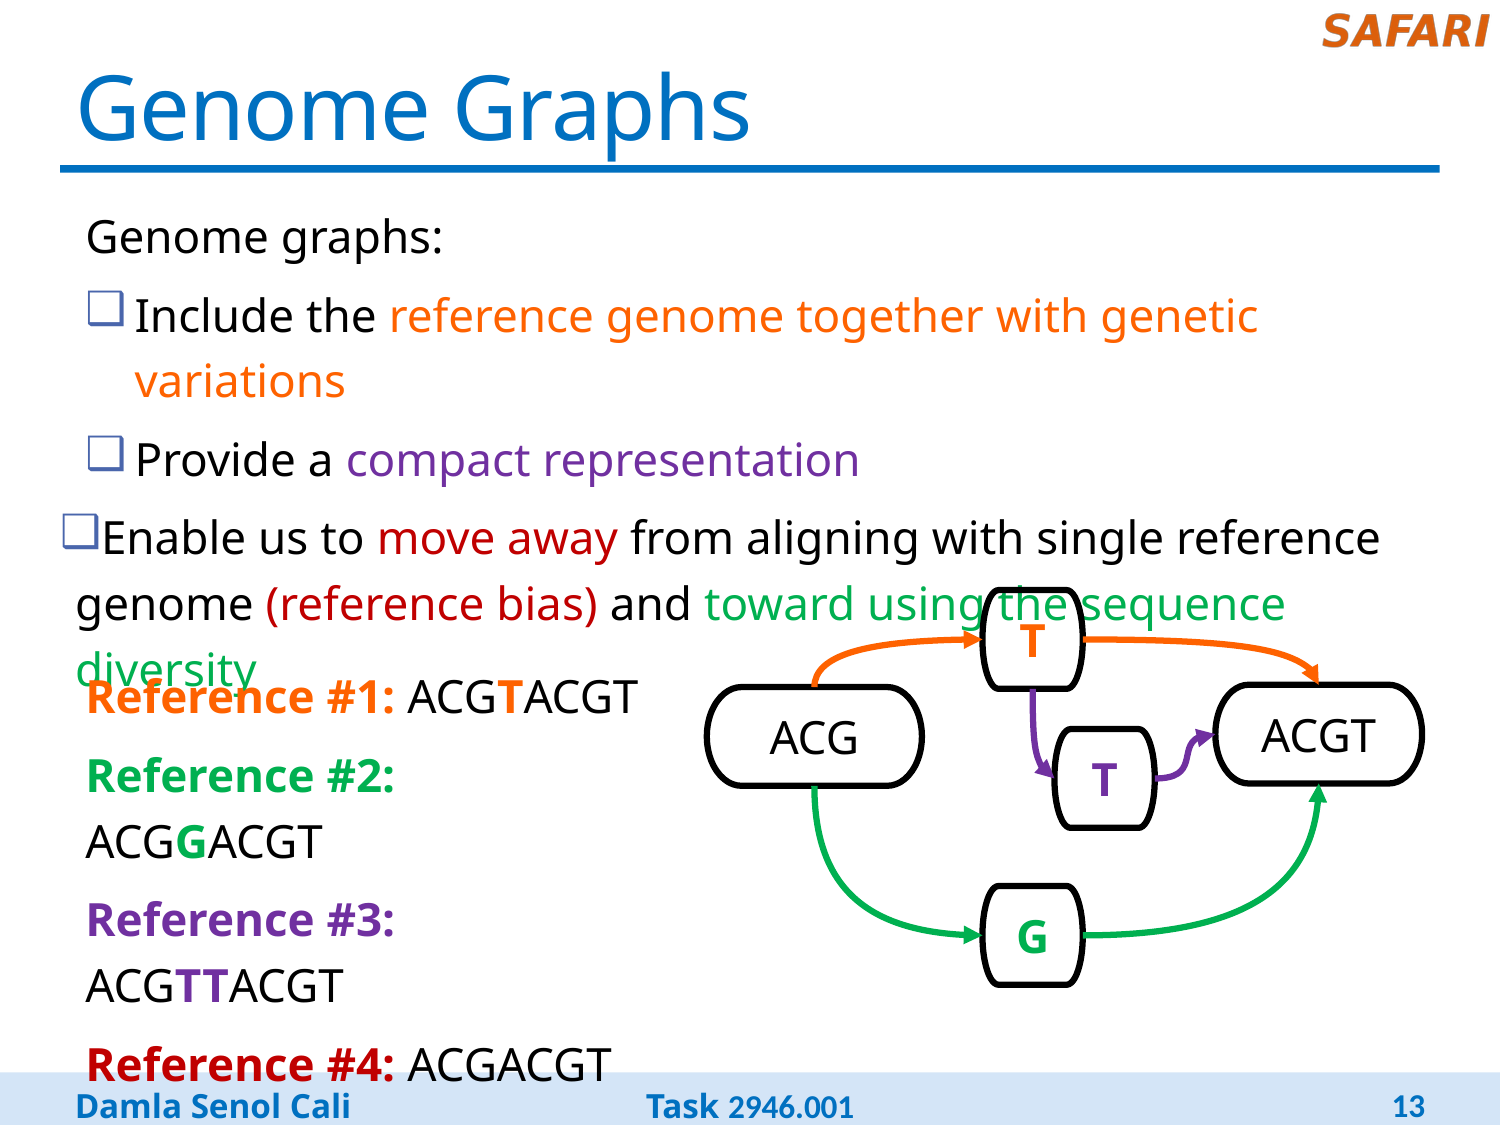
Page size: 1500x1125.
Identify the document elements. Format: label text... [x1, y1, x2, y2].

picture [1321, 6, 1494, 57]
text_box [998, 722, 1089, 746]
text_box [1082, 783, 1320, 937]
slide_number 13 [1233, 1081, 1440, 1125]
title Genome Graphs [60, 42, 1440, 166]
text_box T [982, 590, 1083, 689]
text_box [1082, 639, 1320, 686]
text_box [1154, 733, 1216, 780]
text_box ACGT [1215, 684, 1423, 784]
list Genome graphs: Include the reference genome together with genetic variations Provide a compact representation Enable us to move away from aligning with single reference genome (reference bias) and toward using the sequence diversity [60, 189, 1440, 595]
text_box ACG [706, 687, 920, 786]
text_box Reference #1: ACGTACGT Reference #2: ACGGACGT Reference #3: ACGTTACGT Reference #4: ACGACGT [60, 649, 643, 1032]
text_box G [982, 886, 1083, 985]
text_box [823, 776, 974, 946]
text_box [874, 578, 923, 749]
text_box T [1054, 729, 1151, 828]
